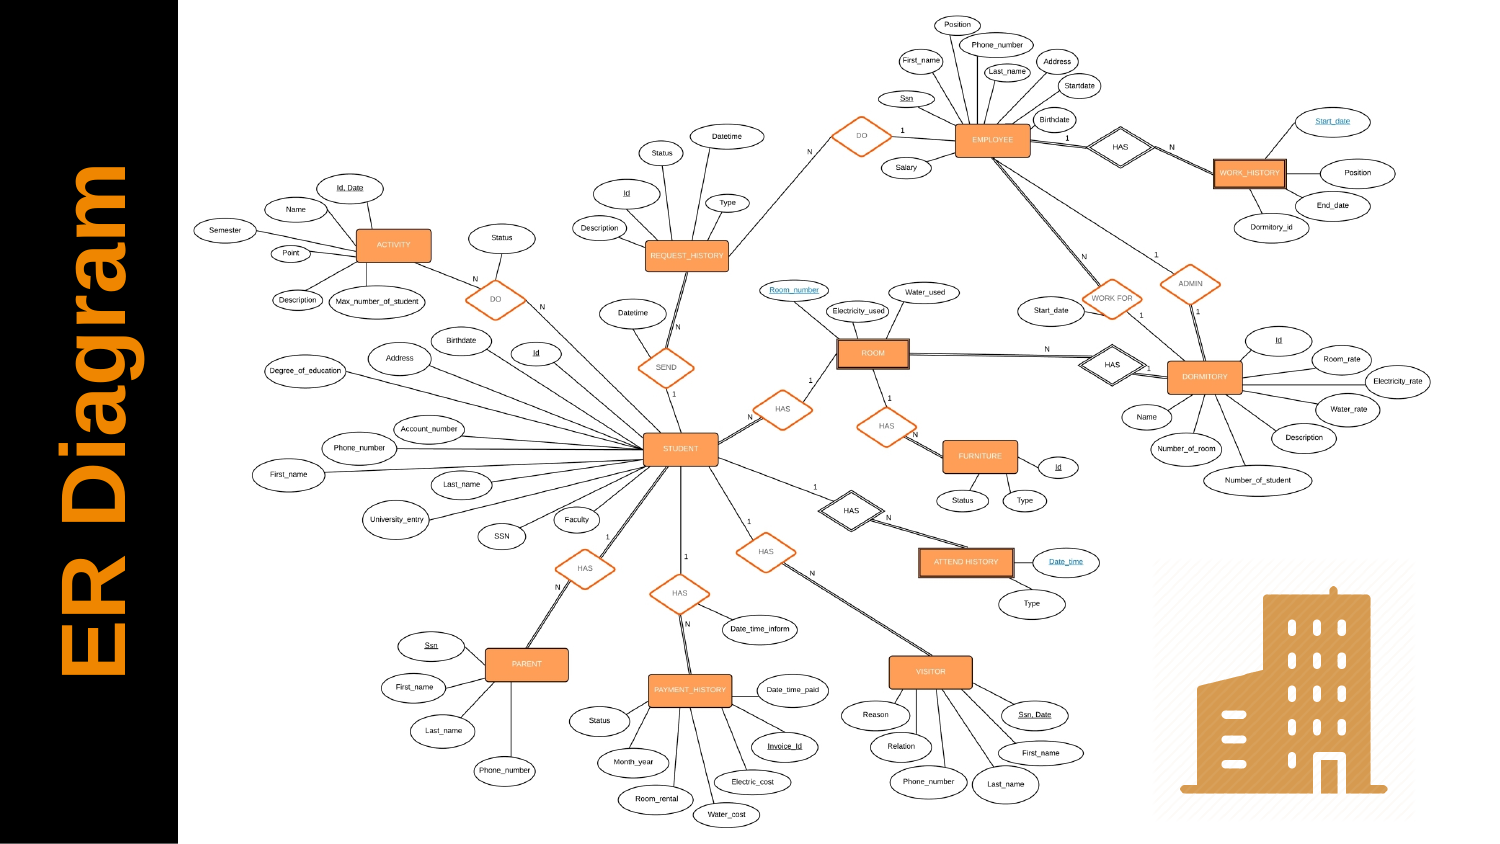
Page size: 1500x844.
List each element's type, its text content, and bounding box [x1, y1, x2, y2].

picture [177, 0, 1447, 844]
text_box ER Diagram [0, 0, 175, 844]
